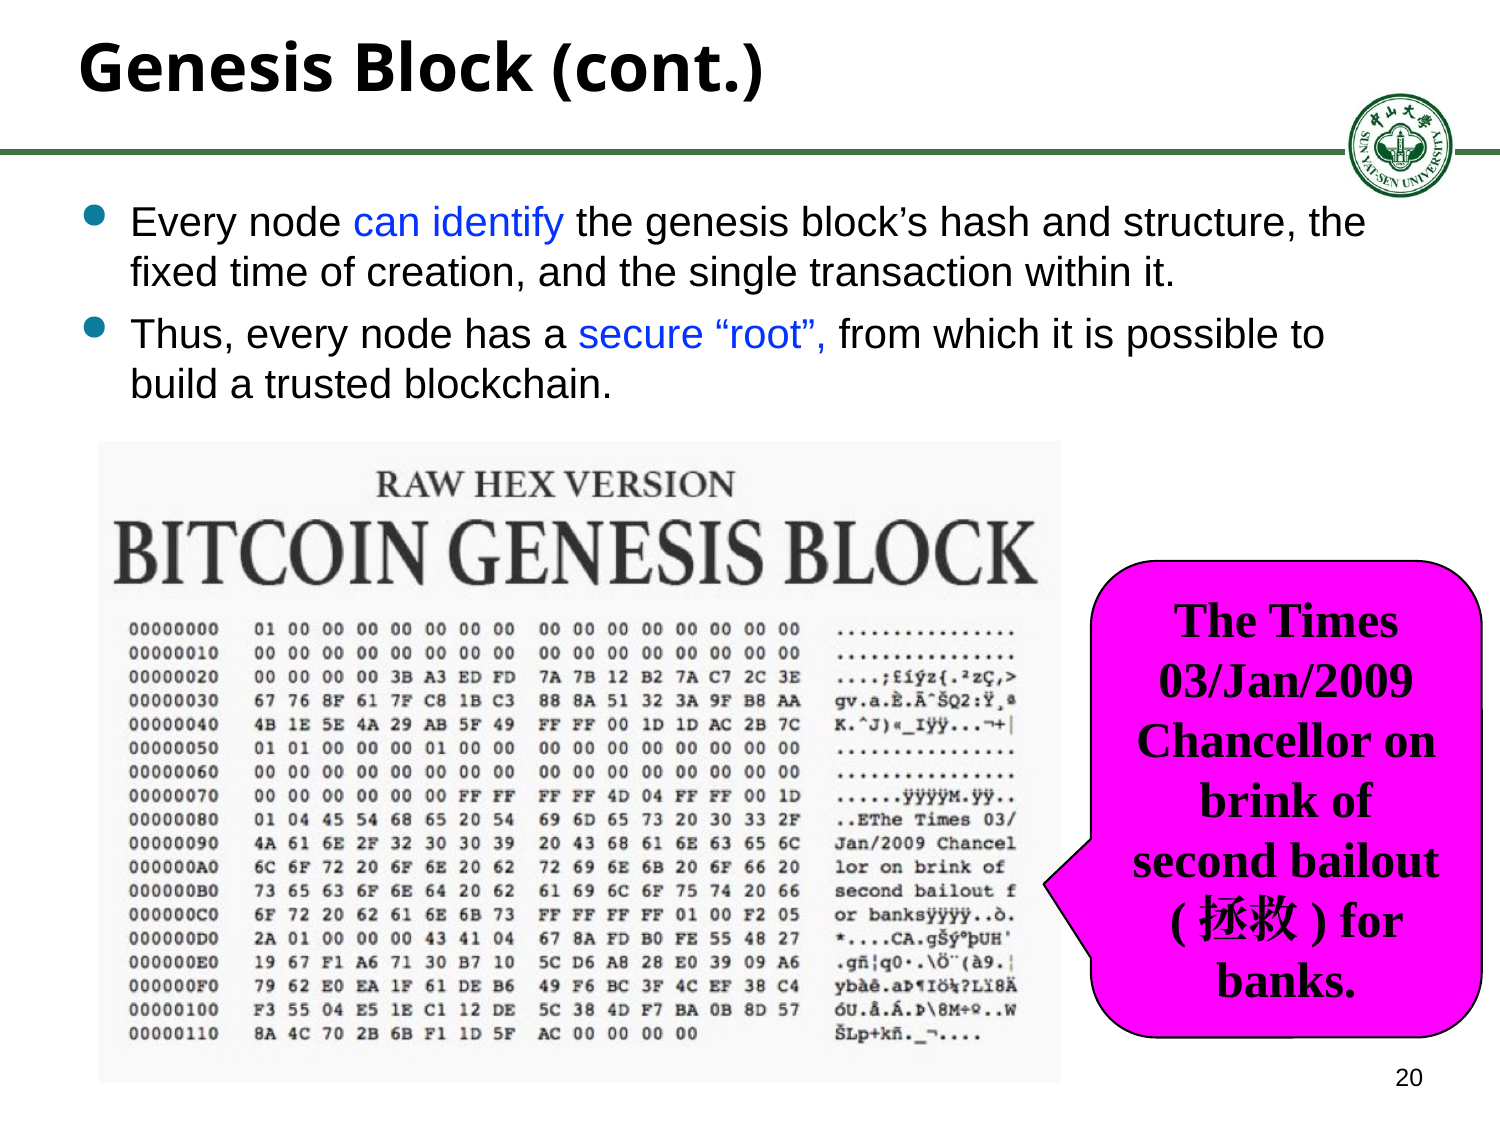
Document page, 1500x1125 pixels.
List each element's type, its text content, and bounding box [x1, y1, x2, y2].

picture [1345, 90, 1455, 200]
list Every node can identify the genesis block’s hash and structure, the fixed time of creation, and the single transaction within it. Thus, every node has a secure “root”, from which it is possible to build a trusted blockchain. [67, 187, 1432, 1038]
picture [97, 440, 1061, 1084]
title Genesis Block (cont.) [62, 24, 1421, 113]
text_box The Times 03/Jan/2009 Chancellor on brink of second bailout (拯救) for banks. [1065, 560, 1482, 1038]
